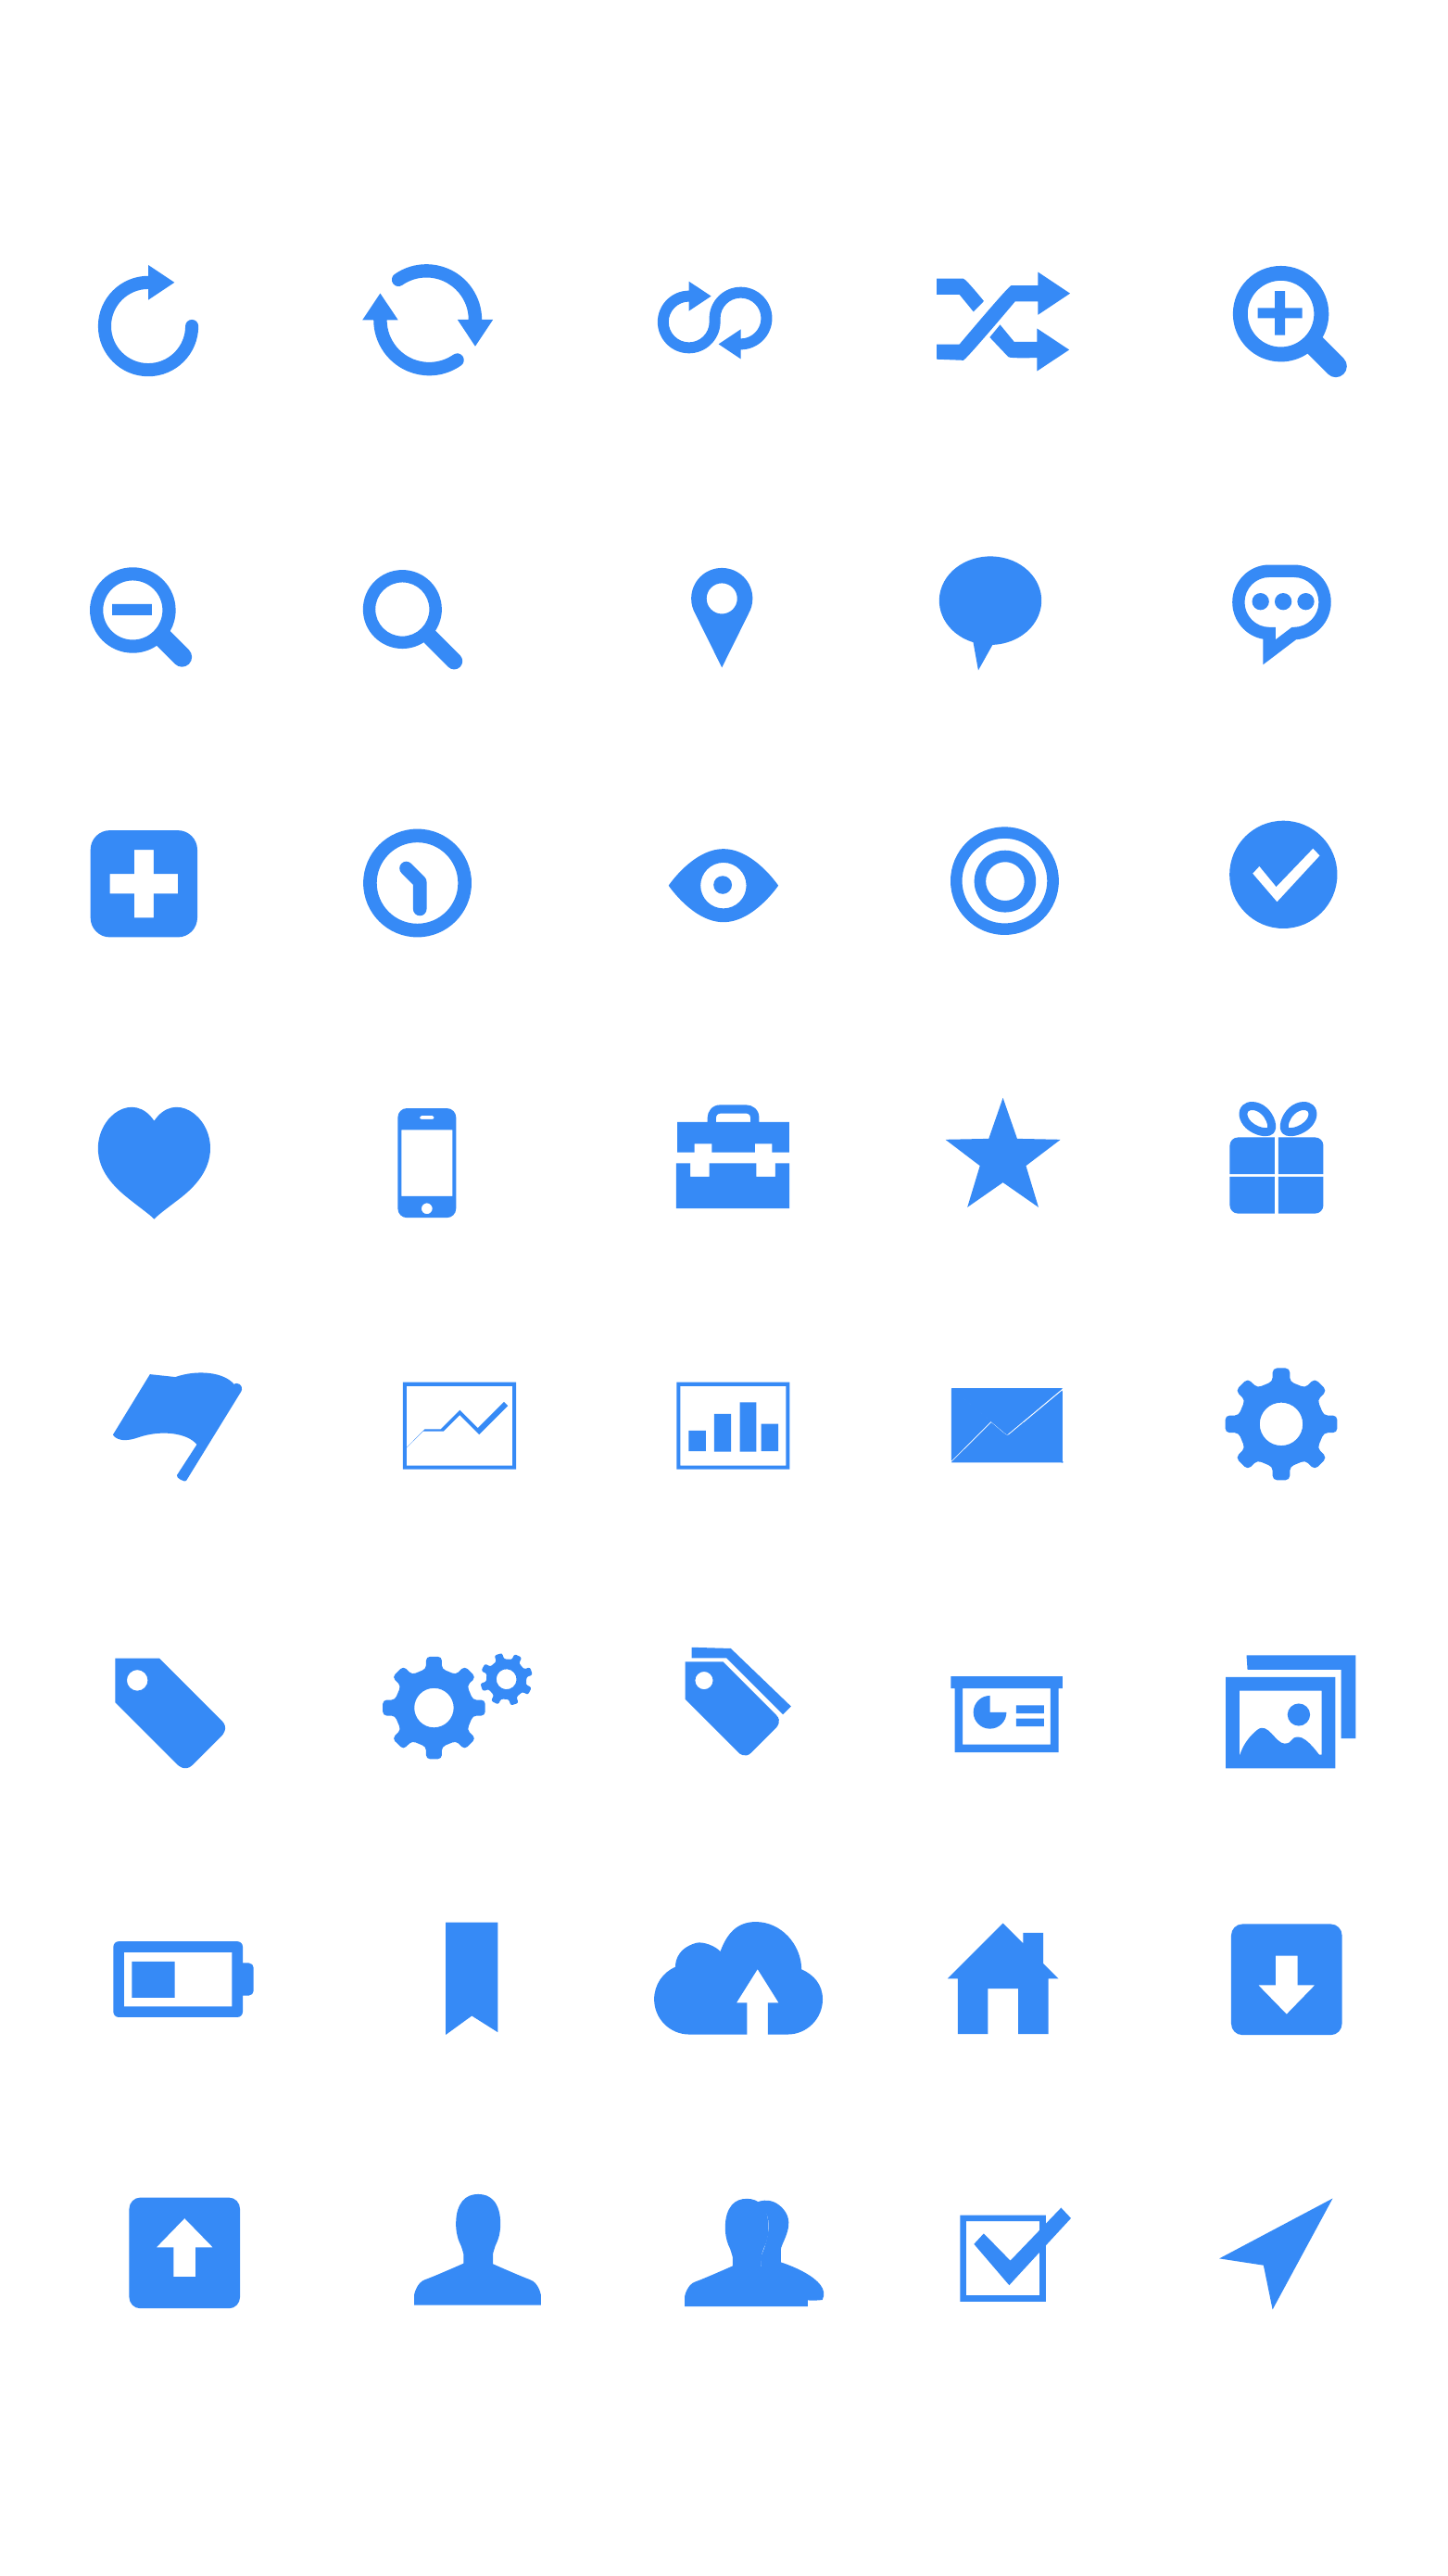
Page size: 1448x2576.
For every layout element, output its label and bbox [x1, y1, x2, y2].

text_box [973, 1695, 1007, 1729]
text_box [1274, 593, 1292, 611]
text_box [676, 1382, 790, 1470]
text_box [1230, 1924, 1342, 2036]
text_box [974, 850, 1037, 913]
text_box [938, 556, 1042, 671]
text_box [112, 603, 152, 615]
text_box [1232, 564, 1331, 665]
text_box [754, 2200, 825, 2301]
text_box [1225, 1368, 1338, 1481]
text_box [1246, 1655, 1356, 1739]
text_box [481, 1653, 533, 1705]
text_box [668, 849, 779, 923]
text_box [90, 567, 193, 667]
text_box [691, 567, 753, 668]
text_box [945, 1097, 1061, 1207]
text_box [688, 1430, 706, 1452]
text_box [685, 2198, 808, 2307]
text_box [951, 827, 1059, 935]
text_box [989, 324, 1070, 372]
text_box [1229, 1176, 1275, 1214]
text_box [90, 830, 198, 938]
text_box [112, 1372, 243, 1482]
text_box [675, 1163, 790, 1209]
text_box [446, 1922, 498, 2035]
text_box [132, 1961, 175, 1998]
text_box [937, 278, 984, 312]
text_box [1239, 1727, 1321, 1757]
text_box [97, 265, 199, 377]
text_box [1015, 1718, 1044, 1727]
text_box [363, 828, 472, 938]
text_box [115, 1658, 226, 1769]
text_box [974, 2207, 1072, 2286]
text_box [402, 1382, 517, 1470]
text_box [713, 876, 733, 894]
text_box [1278, 1176, 1324, 1214]
text_box [1252, 593, 1269, 611]
text_box [414, 2193, 541, 2305]
text_box [654, 1922, 824, 2035]
text_box [113, 1941, 254, 2017]
text_box [362, 570, 463, 670]
text_box [739, 1402, 757, 1452]
text_box [1226, 1676, 1336, 1769]
text_box [1257, 291, 1303, 335]
text_box [129, 2197, 241, 2309]
text_box [691, 1647, 791, 1715]
text_box [405, 1401, 509, 1449]
text_box [97, 1106, 211, 1219]
text_box [937, 271, 1071, 360]
text_box [362, 293, 464, 376]
text_box [685, 1661, 779, 1756]
text_box [951, 1676, 1063, 1753]
text_box [677, 1105, 789, 1153]
text_box [713, 1413, 732, 1452]
text_box [397, 1108, 457, 1219]
text_box [1024, 1390, 1063, 1460]
text_box [1297, 593, 1315, 611]
text_box [1239, 1102, 1277, 1137]
text_box [1279, 1102, 1317, 1137]
text_box [1229, 820, 1338, 928]
text_box [947, 1923, 1059, 2035]
text_box [960, 2215, 1046, 2302]
text_box [657, 281, 773, 360]
text_box [761, 1423, 779, 1452]
text_box [1278, 1137, 1324, 1175]
text_box [951, 1422, 1064, 1463]
text_box [392, 264, 494, 347]
text_box [383, 1656, 485, 1760]
text_box [1287, 1703, 1311, 1726]
text_box [1232, 265, 1347, 378]
text_box [951, 1388, 991, 1460]
text_box [1229, 1137, 1275, 1175]
text_box [1015, 1705, 1044, 1714]
text_box [953, 1388, 1064, 1434]
text_box [1219, 2198, 1333, 2310]
text_box [399, 861, 427, 916]
